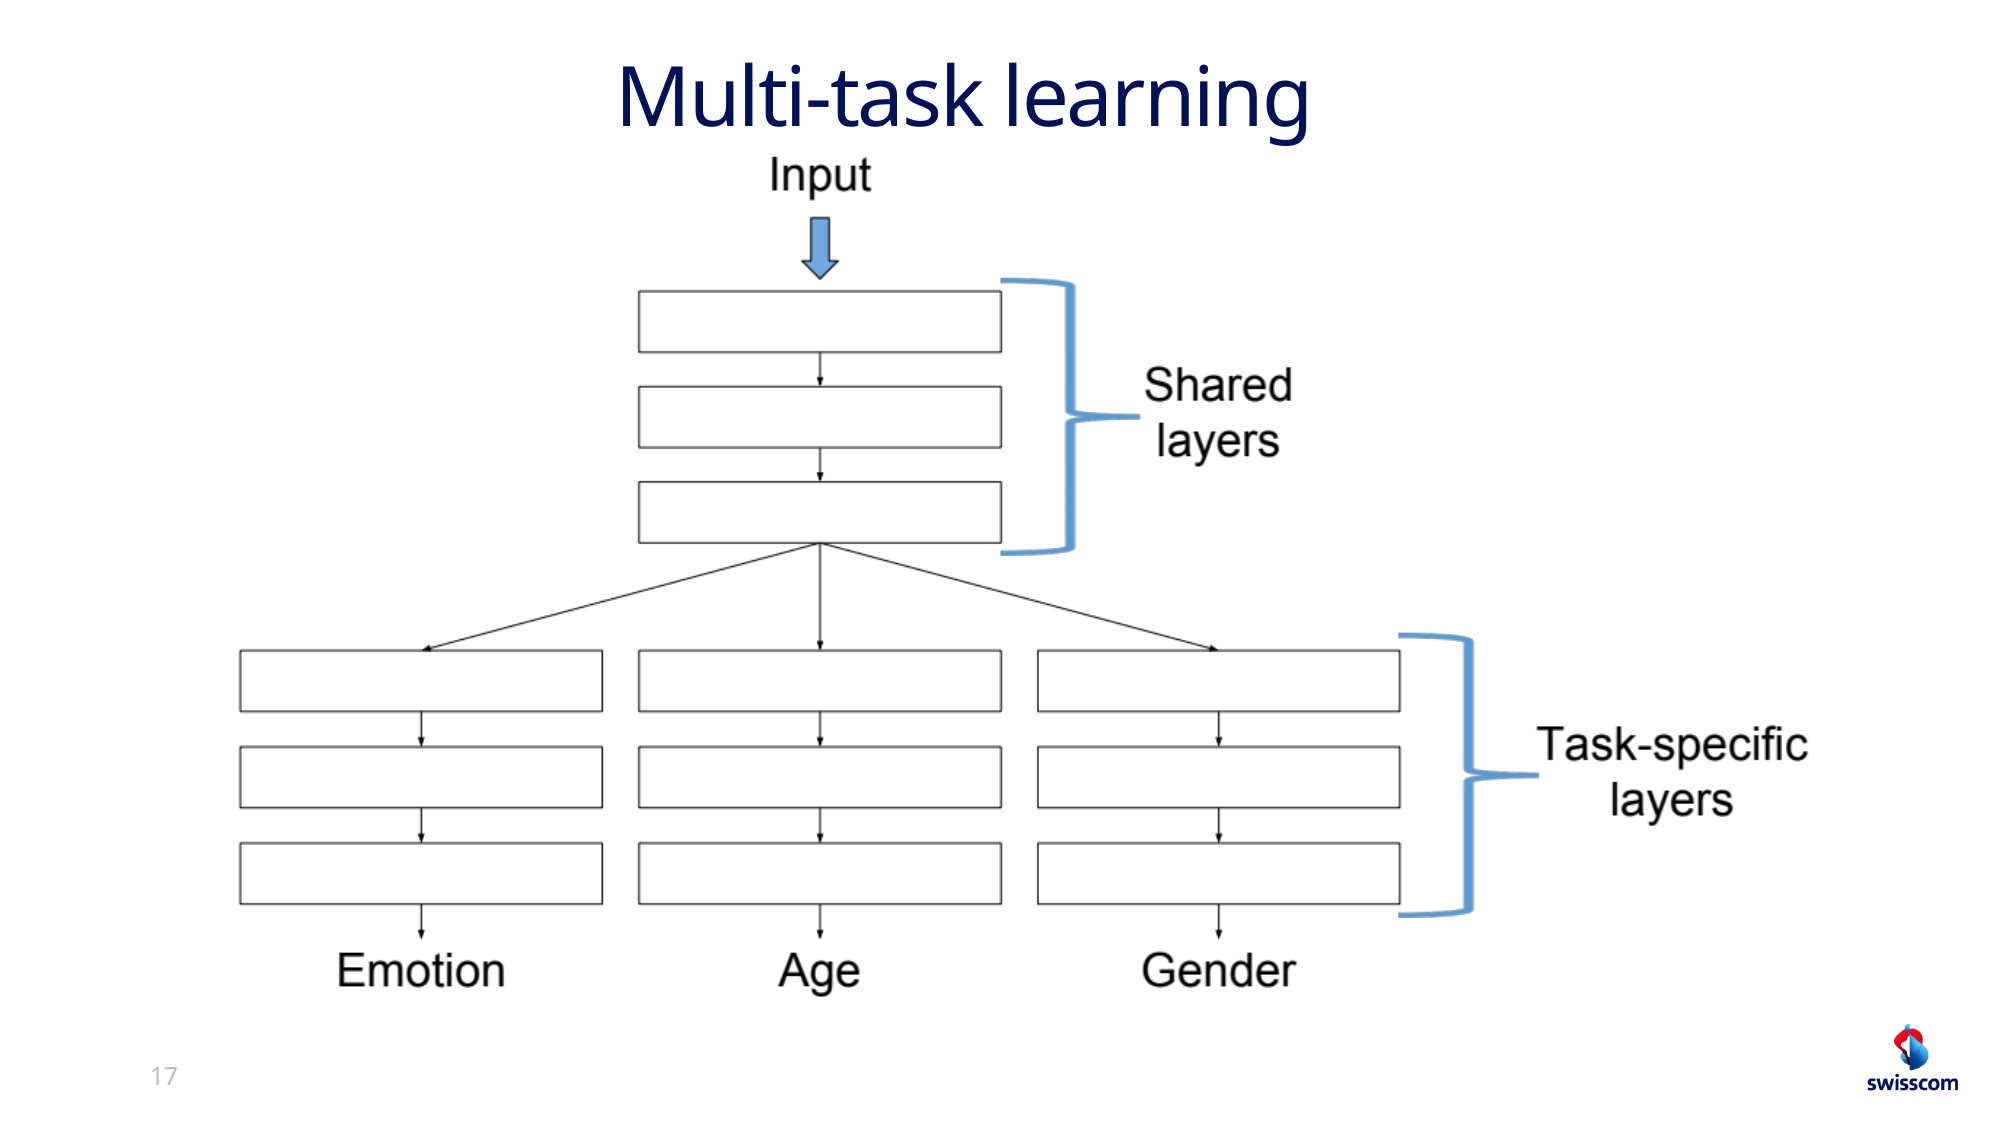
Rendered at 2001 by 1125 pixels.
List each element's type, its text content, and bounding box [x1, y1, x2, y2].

slide_number 17 [149, 1058, 209, 1094]
title Multi-task learning [586, 42, 1343, 123]
picture [220, 125, 1816, 1005]
picture [1850, 1012, 1975, 1107]
